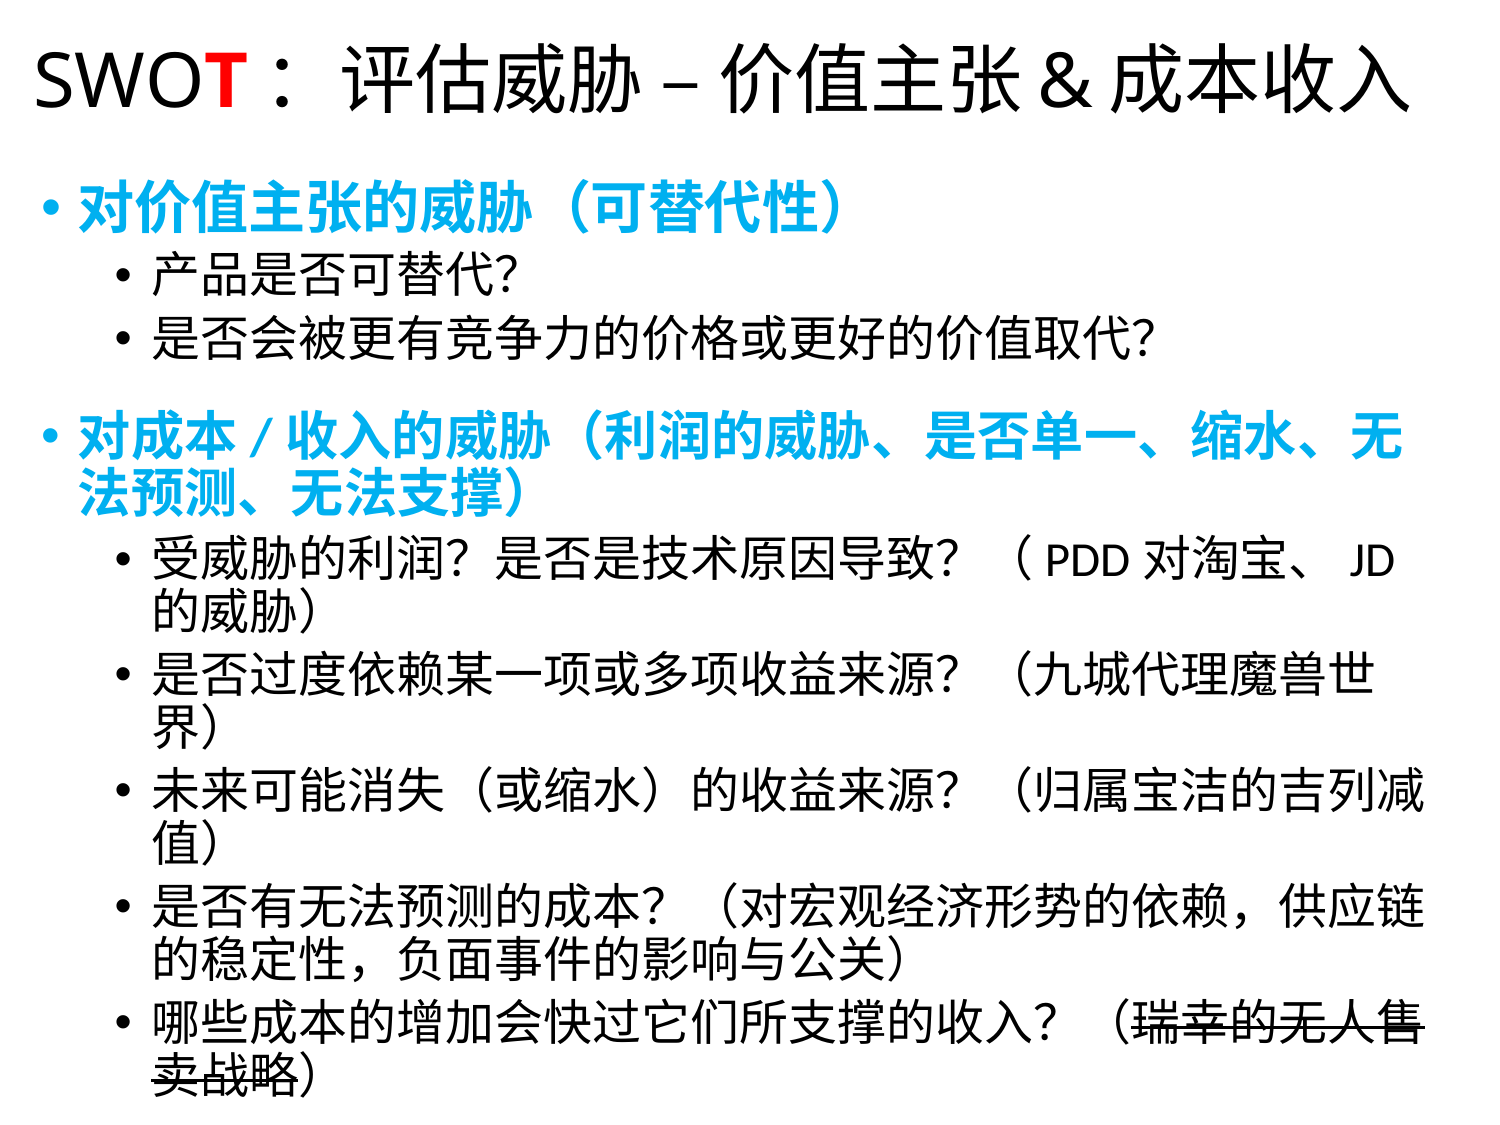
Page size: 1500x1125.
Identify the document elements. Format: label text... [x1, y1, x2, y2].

title SWOT：评估威胁 – 价值主张&成本收入 [18, 26, 1500, 141]
list 对价值主张的威胁（可替代性） 产品是否可替代？ 是否会被更有竞争力的价格或更好的价值取代？ 对成本/收入的威胁（利润的威胁、是否单一、缩水、无法预测、无法支撑） 受威胁的利润？是否是技术原因导致？（PDD对淘宝、JD的威胁） 是否过度依赖某一项或多项收益来源？（九城代理魔兽世界） 未来可能消失（或缩水）的收益来源？（归属宝洁的吉列减值） 是否有无法预测的成本？（对宏观经济形势的依赖，供应链的稳定性，负面事件的影响与公关） 哪些成本的增加会快过它们所支撑的收入？（瑞幸的无人售卖战略） [26, 171, 1468, 1112]
